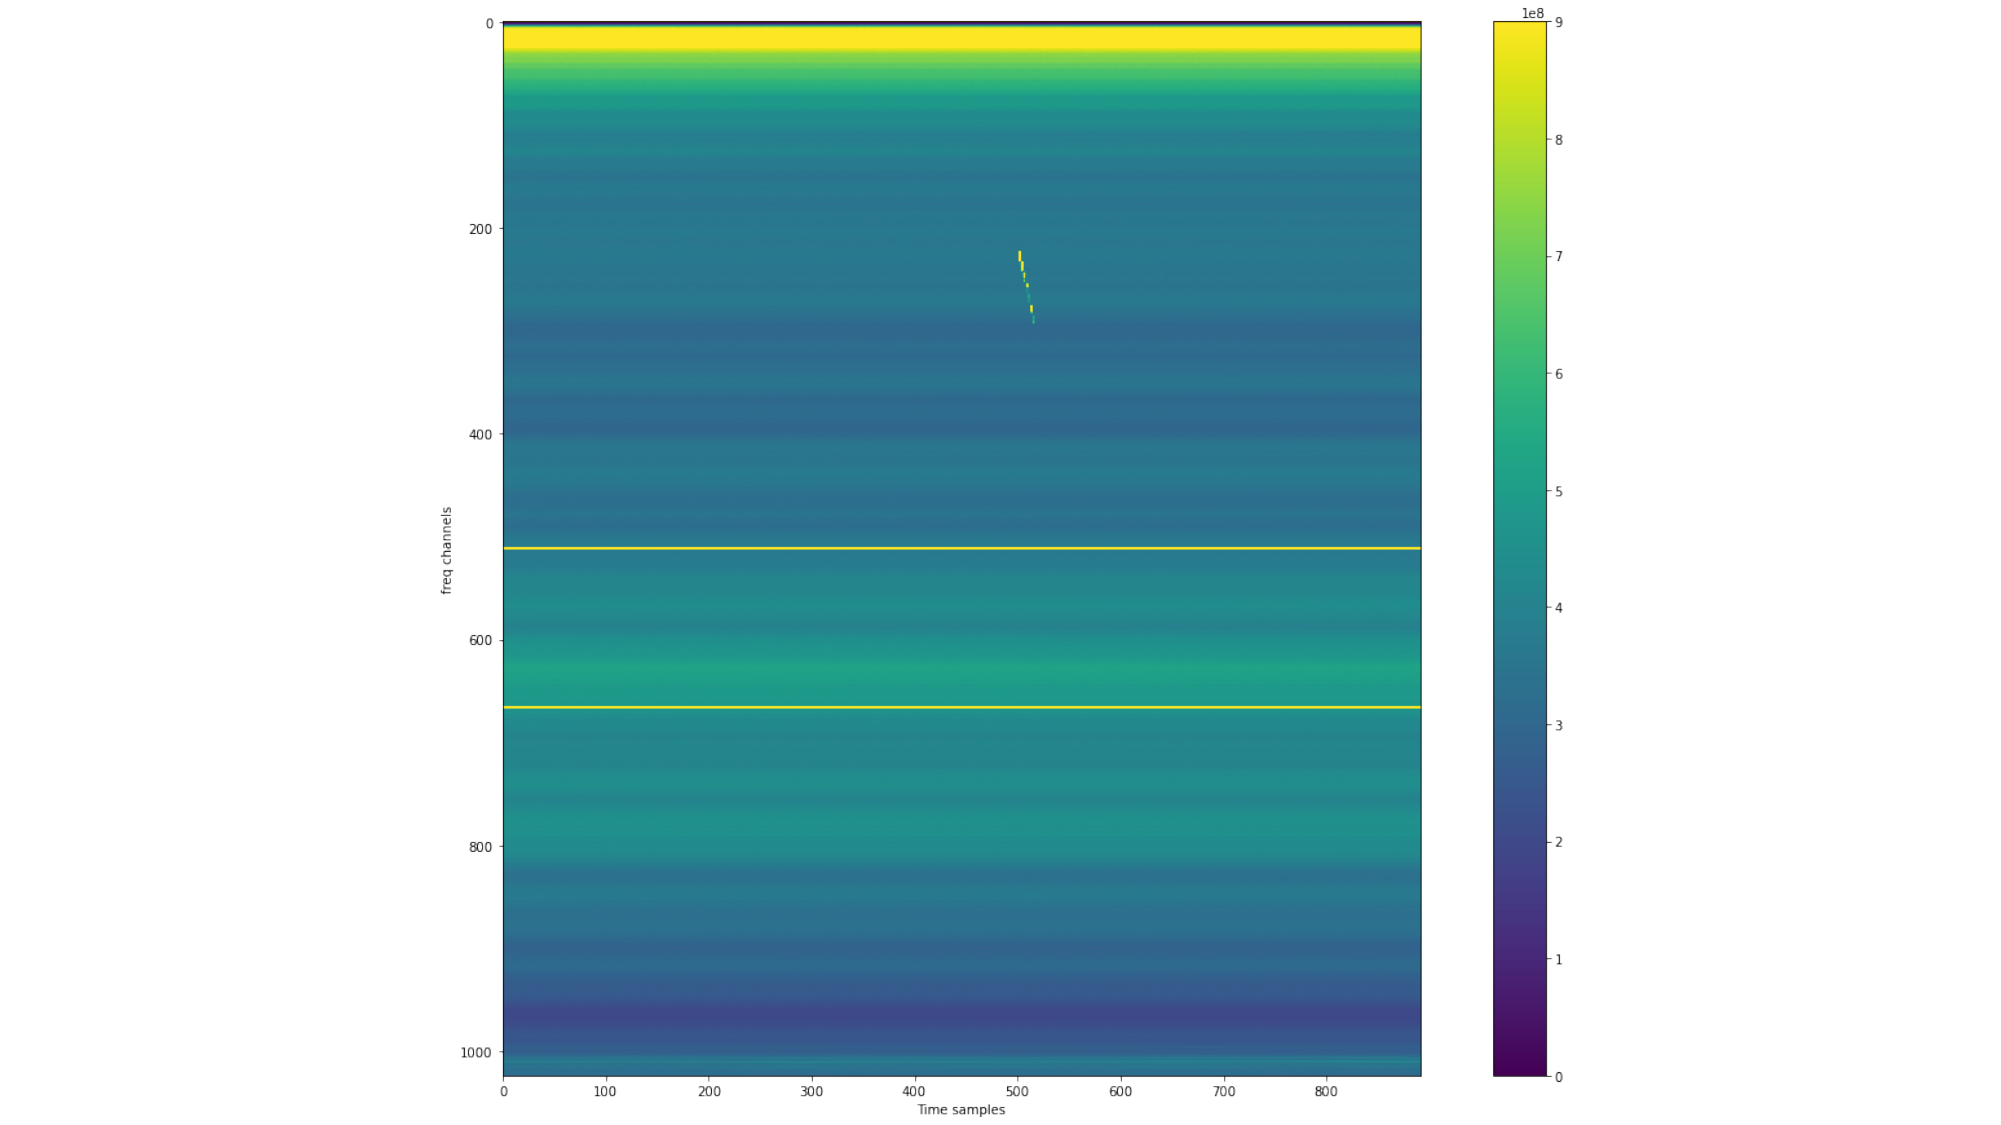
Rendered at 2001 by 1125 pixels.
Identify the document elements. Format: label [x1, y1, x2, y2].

picture [433, 0, 1572, 1125]
